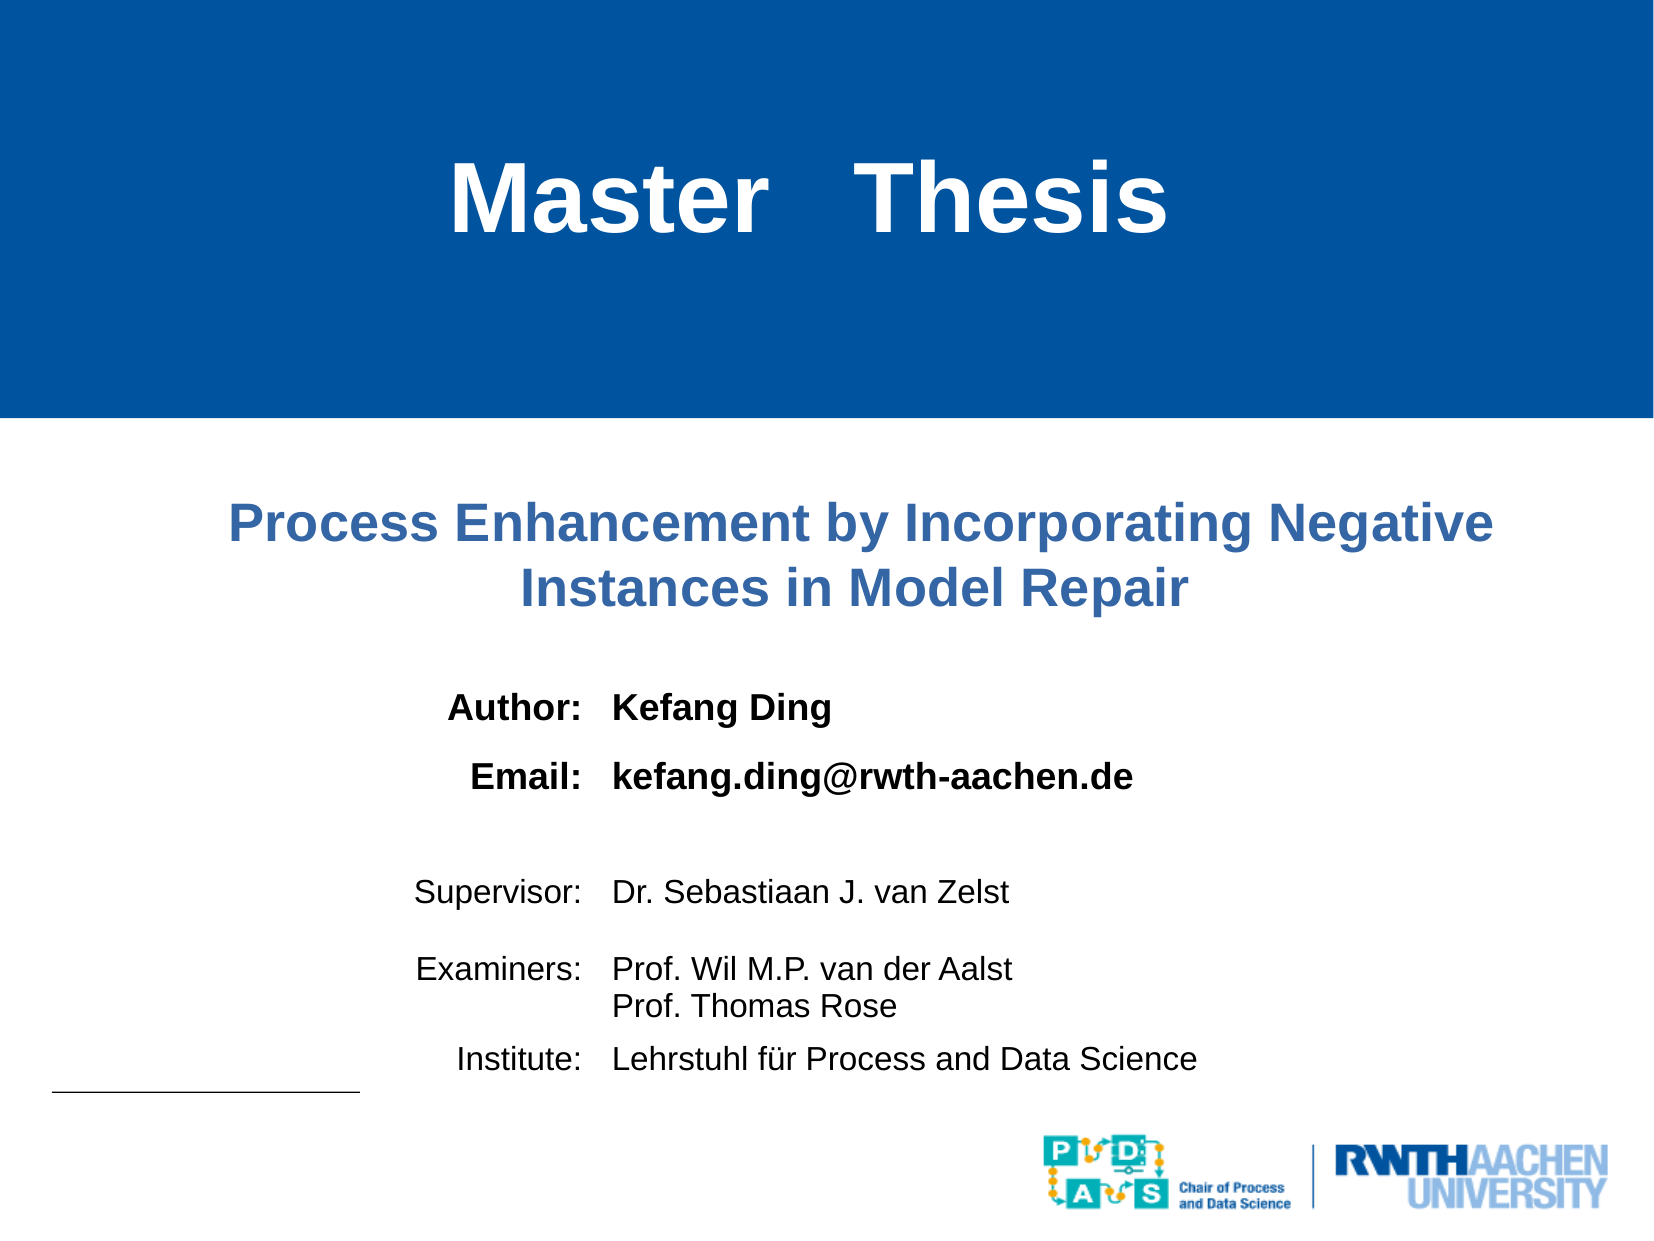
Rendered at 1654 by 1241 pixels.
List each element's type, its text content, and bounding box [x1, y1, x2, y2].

table_cell Dr. Sebastiaan J. van Zelst [598, 867, 1341, 943]
table_cell Institute: [361, 1034, 597, 1110]
table_cell Email: [361, 749, 597, 866]
text_box Master Thesis [119, 20, 1545, 399]
table_header Kefang Ding [598, 680, 1341, 748]
table_cell kefang.ding@rwth-aachen.de [598, 749, 1341, 866]
table_cell Lehrstuhl für Process and Data Science [598, 1034, 1341, 1110]
text_box Process Enhancement by Incorporating Negative Instances in Model Repair [180, 479, 1545, 616]
table_cell Supervisor: [361, 867, 597, 943]
table_cell Prof. Wil M.P. van der Aalst Prof. Thomas Rose [598, 944, 1341, 1033]
picture [1005, 1090, 1647, 1241]
table_cell Examiners: [361, 944, 597, 1033]
table_header Author: [361, 680, 597, 748]
